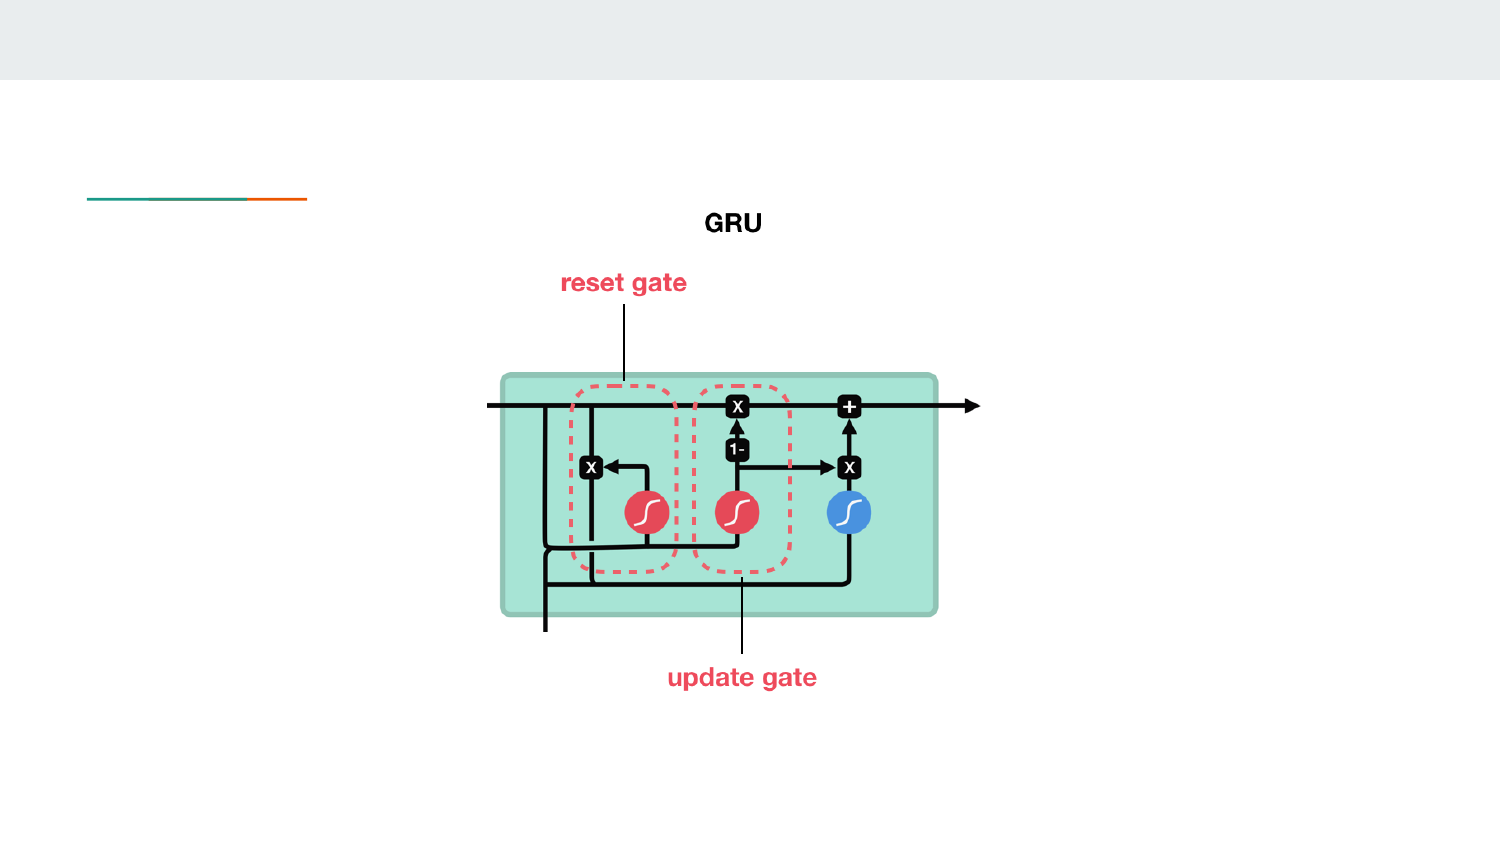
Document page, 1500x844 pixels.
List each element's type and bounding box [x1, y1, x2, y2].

picture [426, 199, 997, 730]
